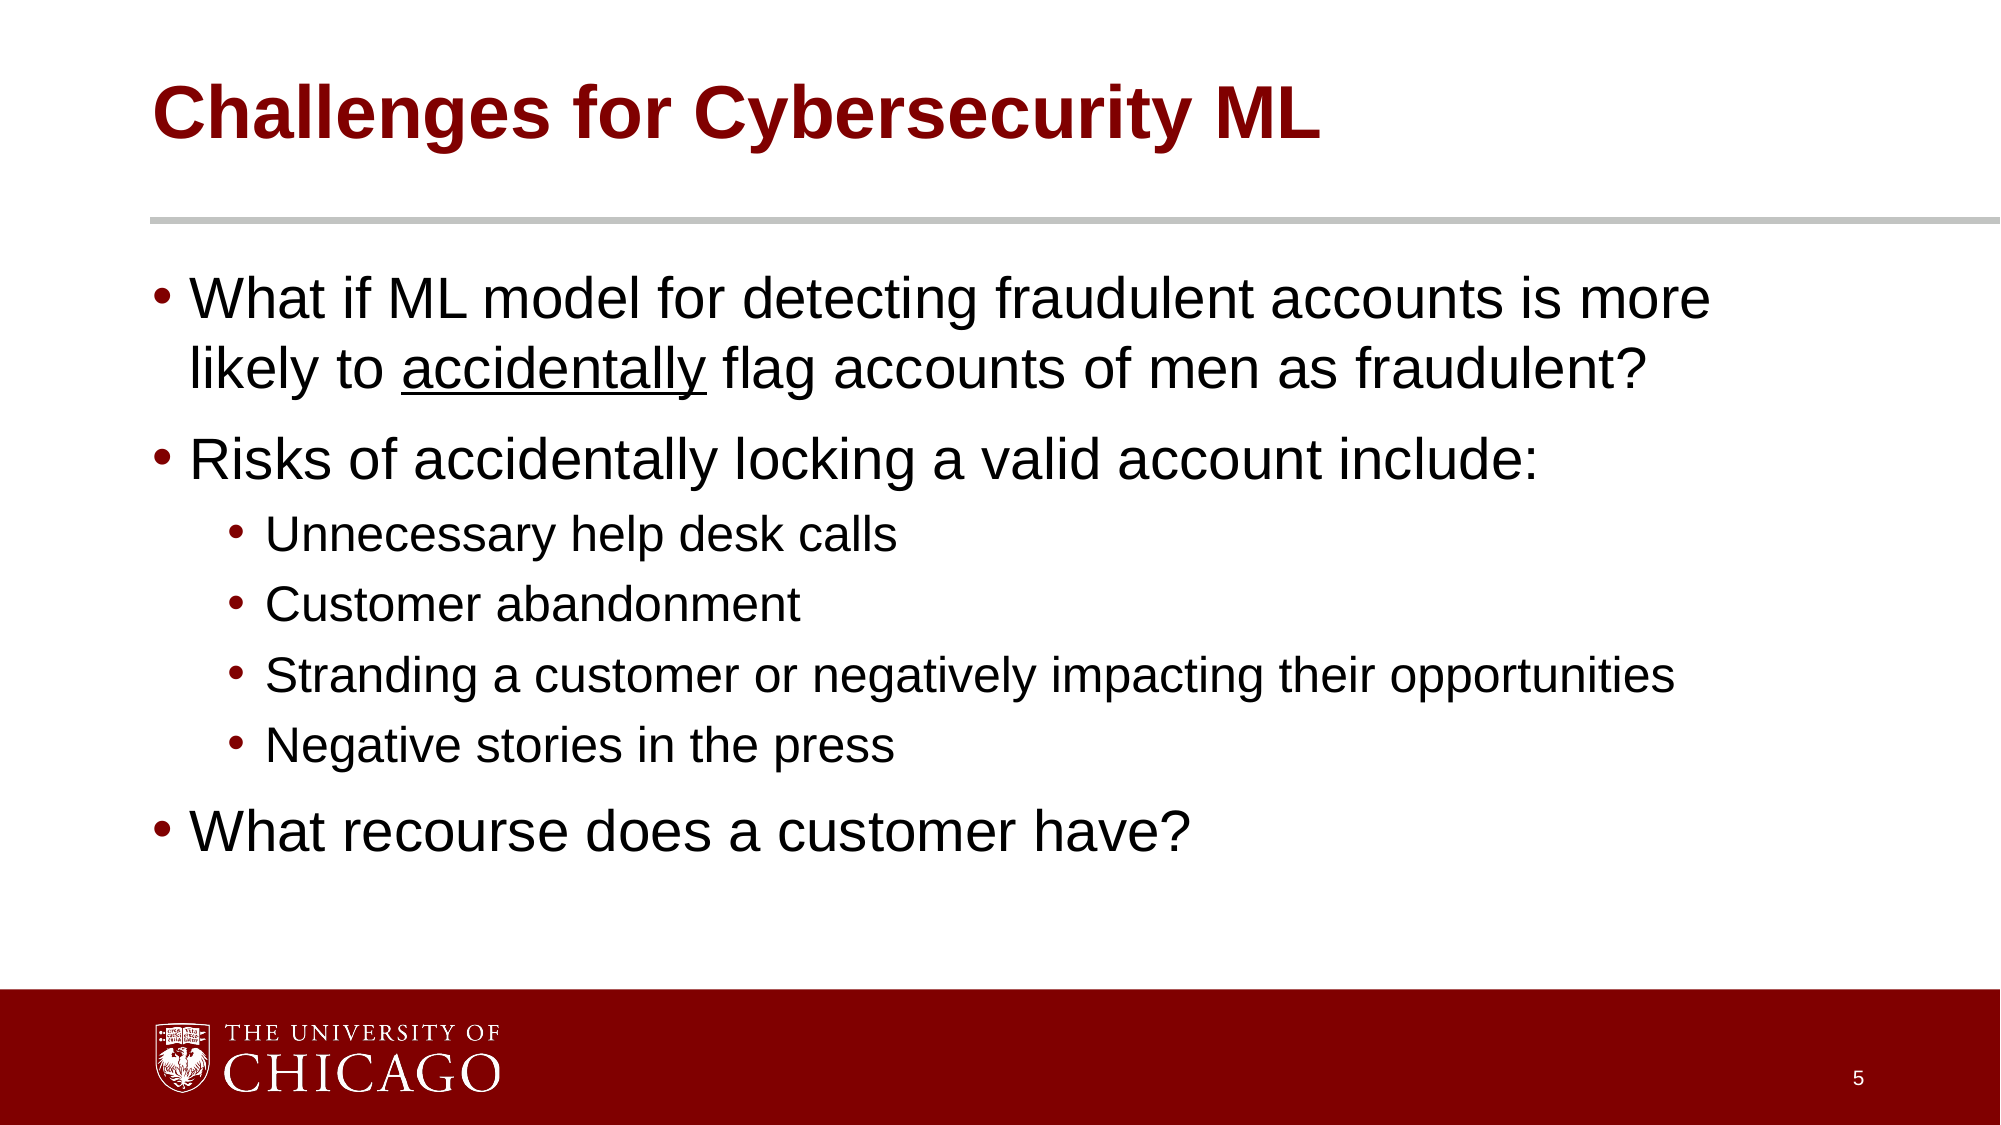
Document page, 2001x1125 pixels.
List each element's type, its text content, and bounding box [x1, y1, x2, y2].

list What if ML model for detecting fraudulent accounts is more likely to accidentally flag accounts of men as fraudulent? Risks of accidentally locking a valid account include: Unnecessary help desk calls Customer abandonment Stranding a customer or negatively impacting their opportunities Negative stories in the press What recourse does a customer have? [137, 253, 1847, 936]
slide_number 5 [1412, 1046, 1880, 1107]
title Challenges for Cybersecurity ML [137, 0, 1863, 218]
